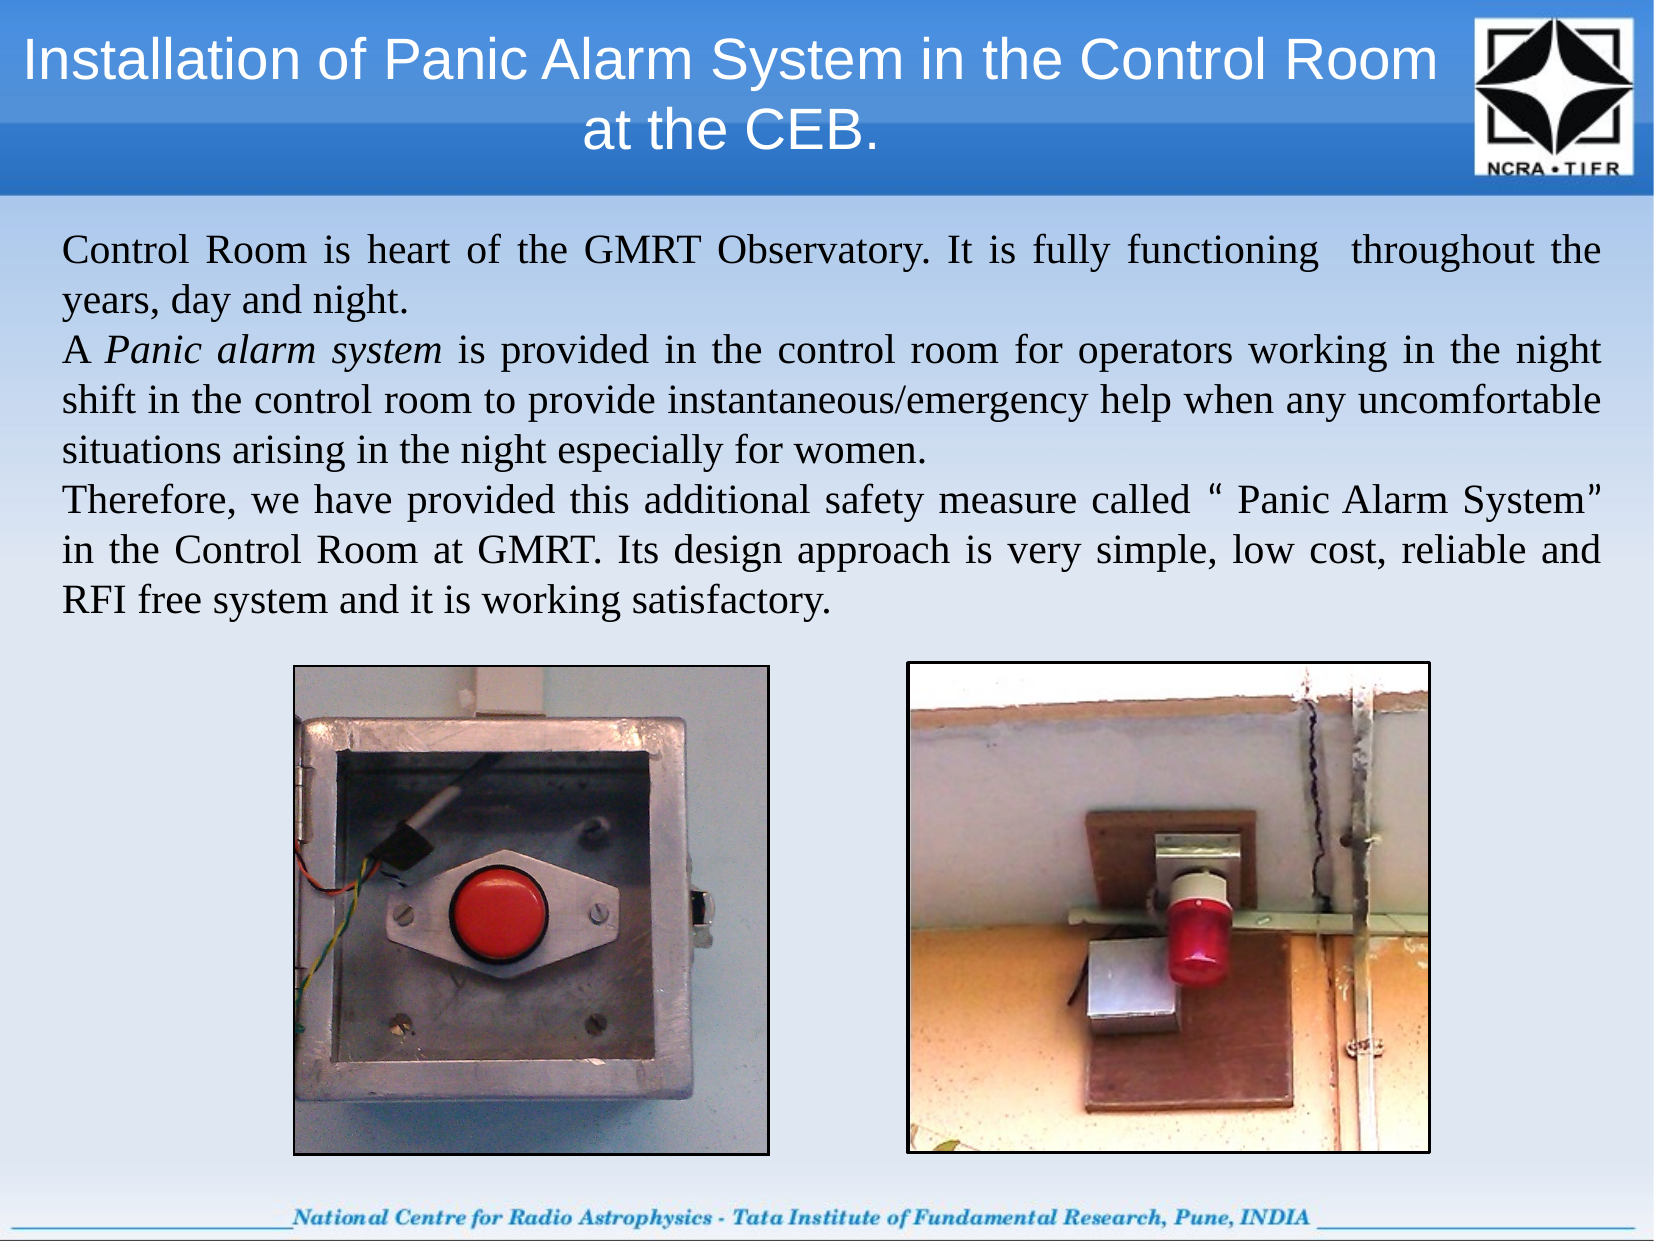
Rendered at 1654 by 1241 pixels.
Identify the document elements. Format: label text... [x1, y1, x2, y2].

text_box Control Room is heart of the GMRT Observatory. It is fully functioning throughout the years, day and night. A Panic alarm system is provided in the control room for operators working in the night shift in the control room to provide instantaneous/emergency help when any uncomfortable situations arising in the night especially for women. Therefore, we have provided this additional safety measure called “ Panic Alarm System” in the Control Room at GMRT. Its design approach is very simple, low cost, reliable and RFI free system and it is working satisfactory. [47, 214, 1618, 630]
text_box Installation of Panic Alarm System in the Control Room at the CEB. [5, 13, 1475, 169]
picture [0, 0, 1654, 1241]
